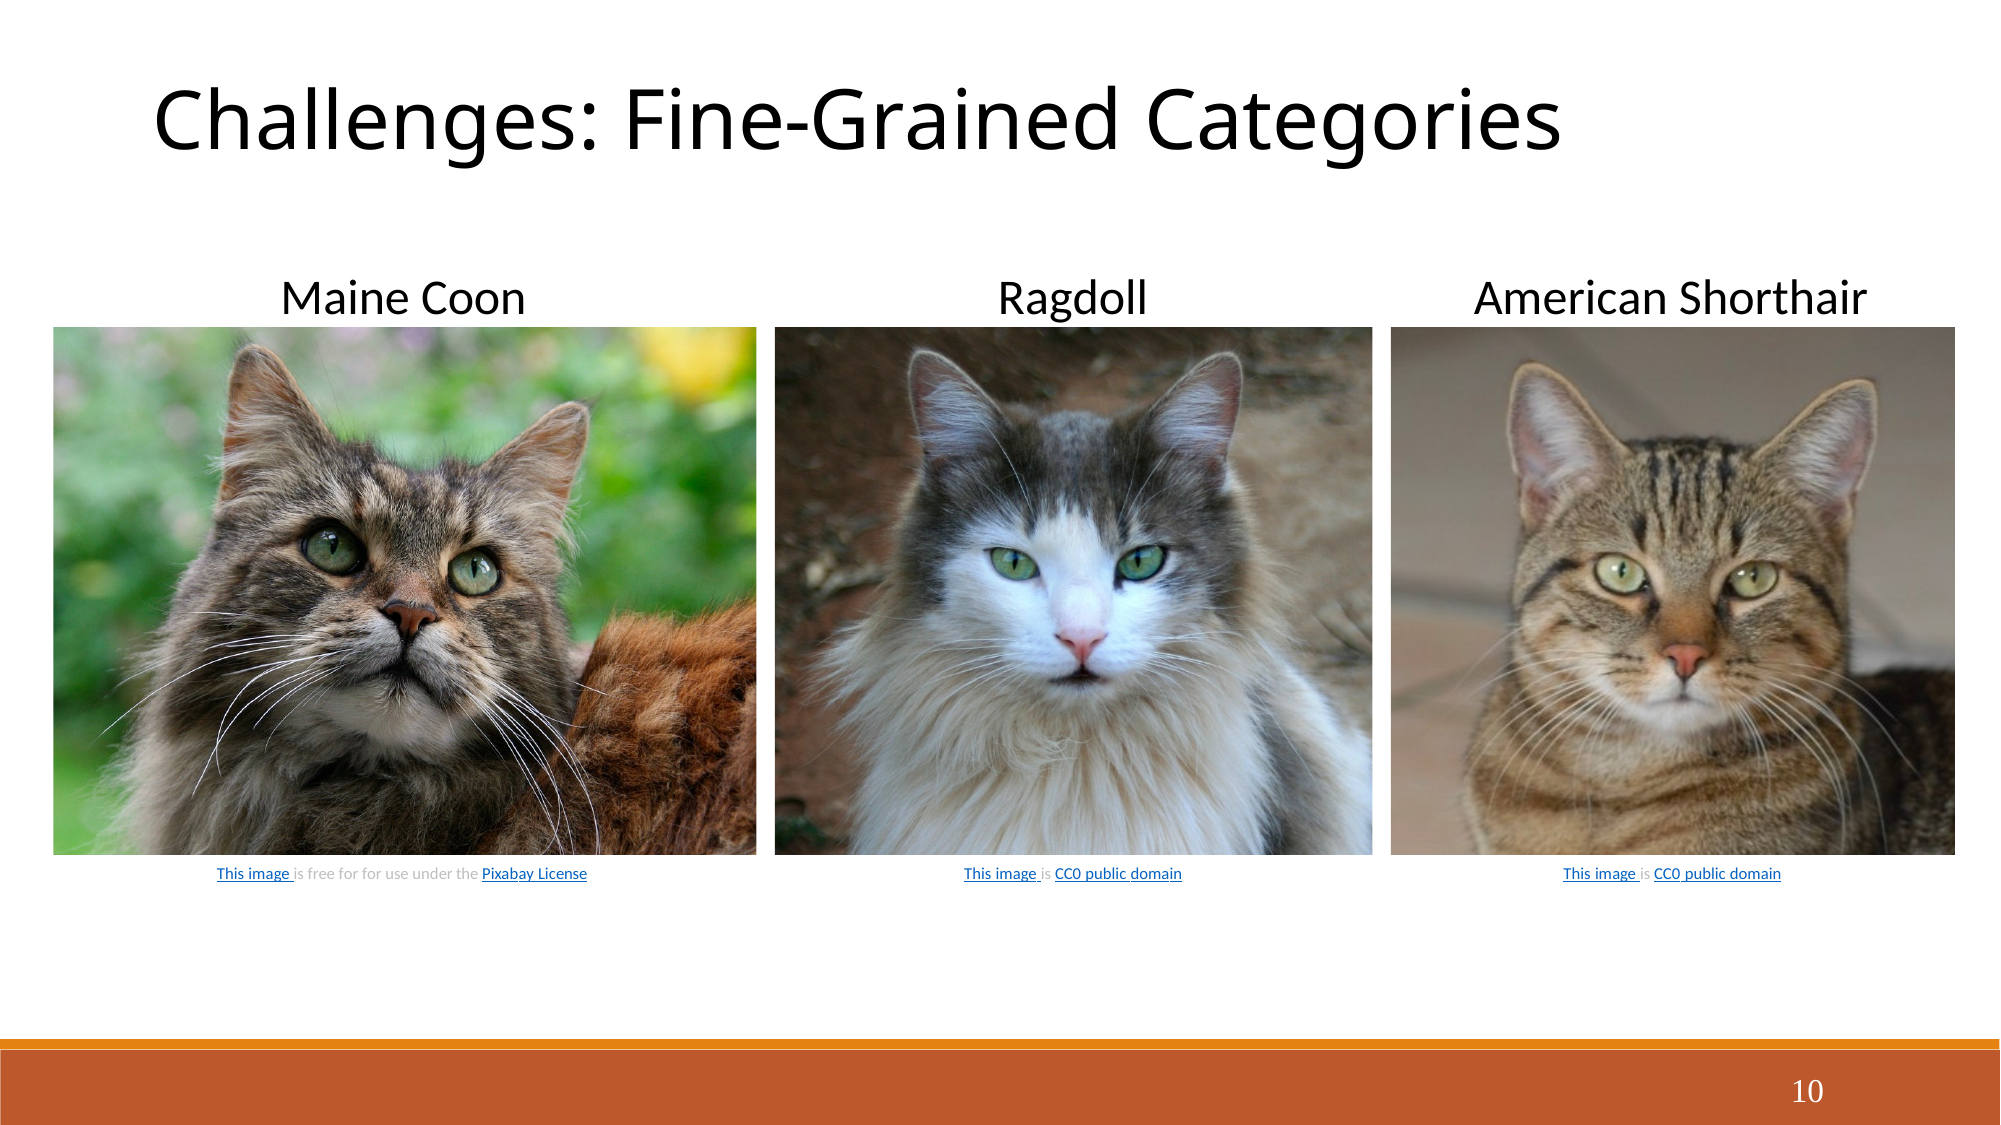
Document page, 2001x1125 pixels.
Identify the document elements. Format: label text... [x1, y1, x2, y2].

text_box [774, 327, 1373, 855]
text_box [53, 327, 757, 855]
text_box Ragdoll [995, 264, 1150, 325]
text_box American Shorthair [1471, 264, 1870, 325]
text_box [1390, 327, 1955, 855]
text_box This image is CC0 public domain [1561, 863, 1782, 884]
slide_number 10 [1624, 1059, 1840, 1120]
text_box This image is free for for use under the Pixabay License [214, 863, 592, 884]
text_box This image is CC0 public domain [962, 863, 1183, 884]
text_box Maine Coon [278, 264, 529, 325]
text_box Challenges: Fine-Grained Categories [81, 66, 1919, 167]
